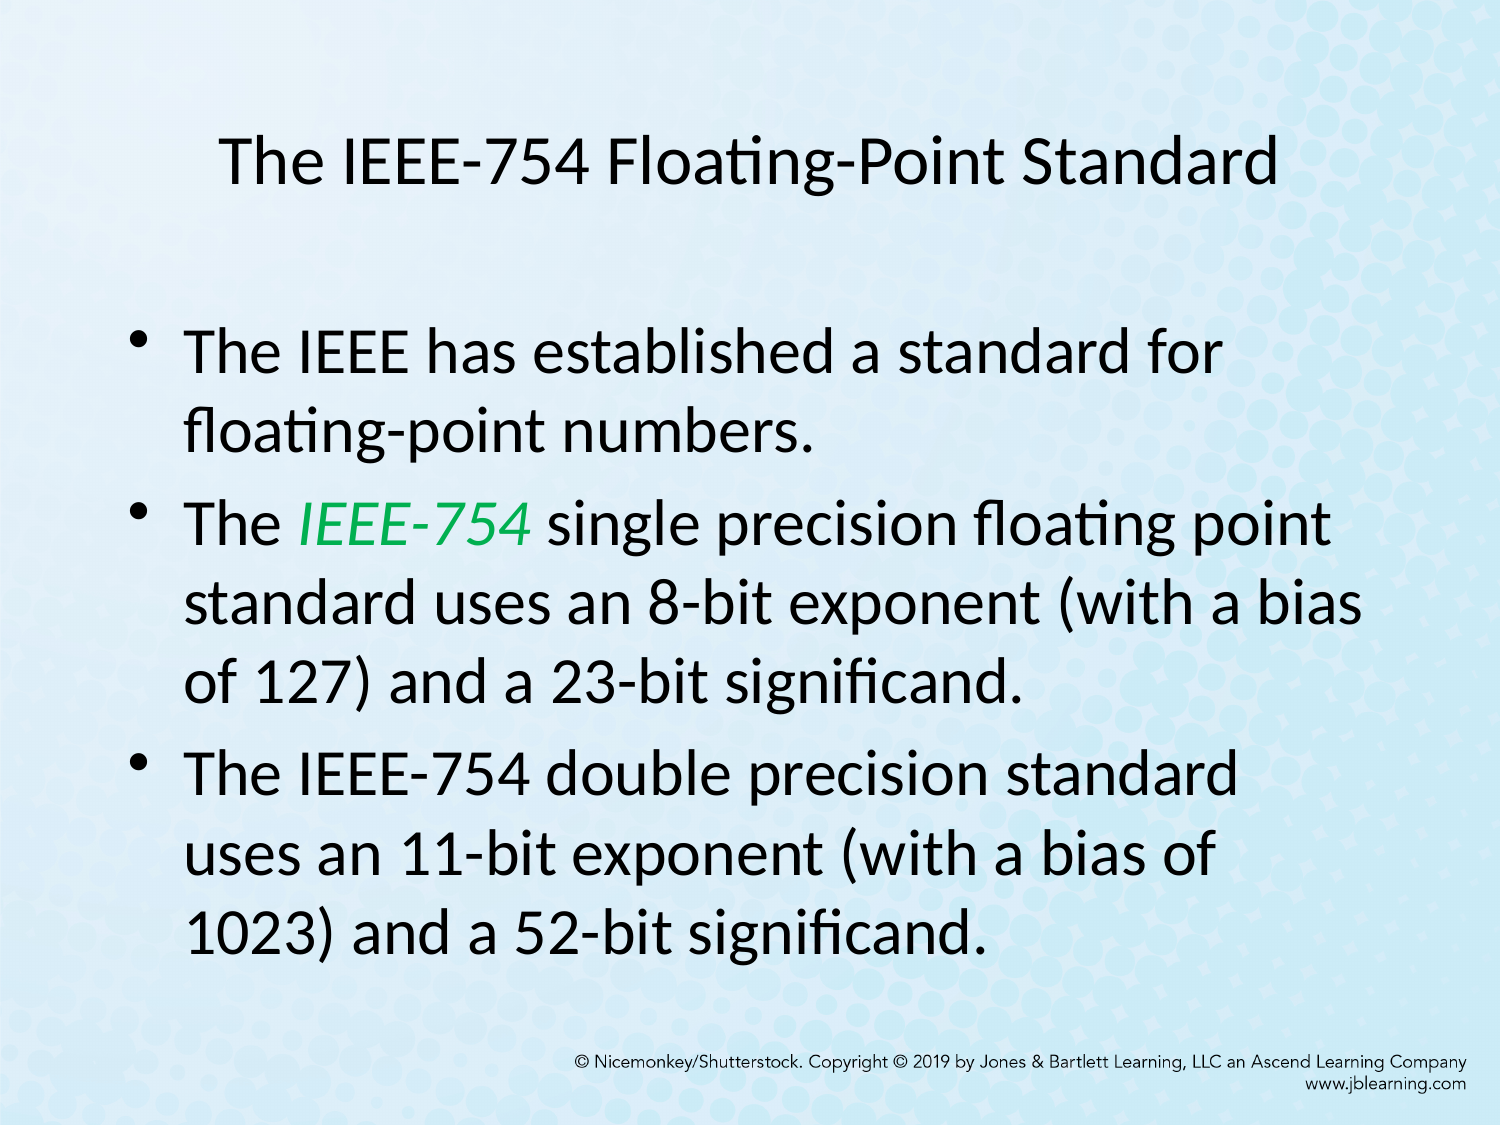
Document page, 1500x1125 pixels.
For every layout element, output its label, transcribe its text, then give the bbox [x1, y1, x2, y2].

title The IEEE-754 Floating-Point Standard [112, 75, 1388, 238]
picture [0, 0, 1500, 1125]
list The IEEE has established a standard for floating-point numbers. The IEEE-754 single precision floating point standard uses an 8-bit exponent (with a bias of 127) and a 23-bit significand. The IEEE-754 double precision standard uses an 11-bit exponent (with a bias of 1023) and a 52-bit significand. [112, 299, 1388, 975]
